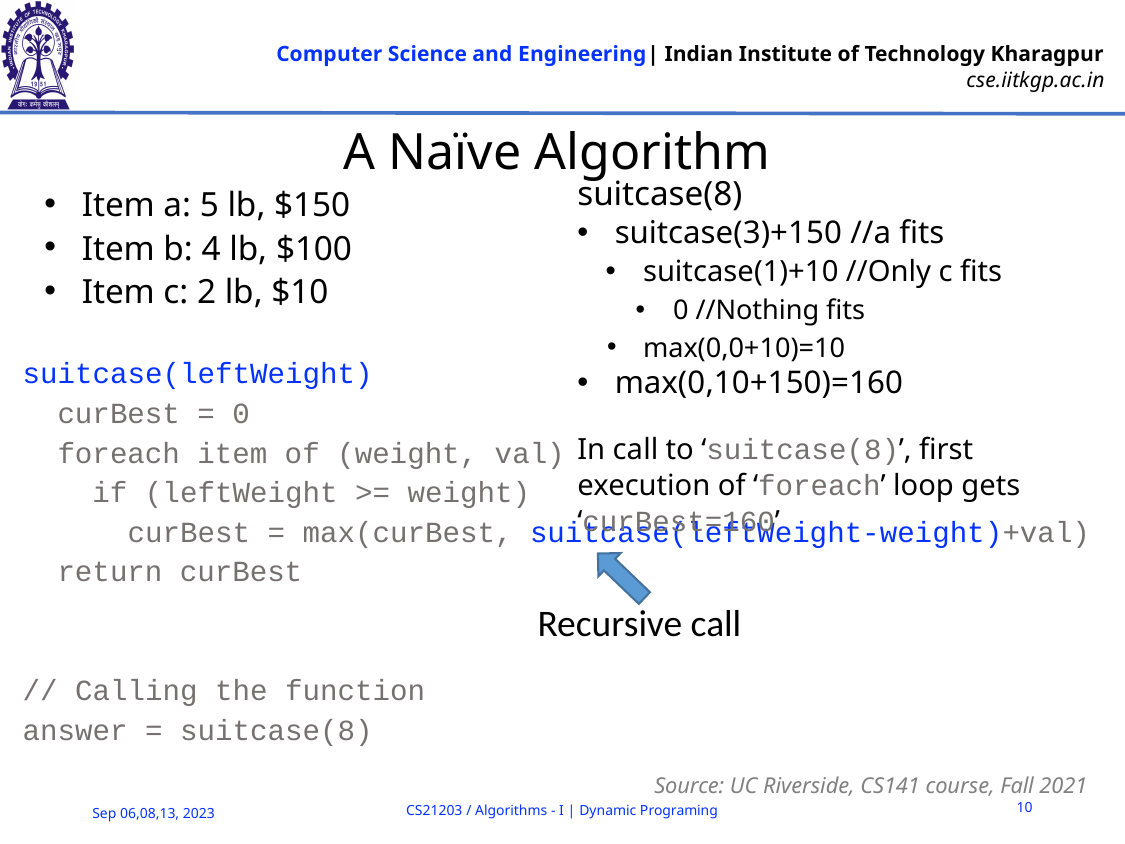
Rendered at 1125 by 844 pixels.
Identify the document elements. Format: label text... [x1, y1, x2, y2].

text_box In call to ‘suitcase(8)’, first execution of ‘foreach’ loop gets ‘curBest=160’ [562, 423, 1118, 544]
text_box suitcase(leftWeight) curBest = 0 foreach item of (weight, val) if (leftWeight >= weight) curBest = max(curBest, suitcase(leftWeight-weight)+val) return curBest // Calling the function answer = suitcase(8) [7, 350, 1118, 789]
text_box Source: UC Riverside, CS141 course, Fall 2021 [639, 789, 1118, 794]
footer CS21203 / Algorithms - I | Dynamic Programing [185, 789, 940, 833]
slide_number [77, 798, 274, 844]
text_box [596, 551, 651, 591]
title A Naïve Algorithm [35, 78, 1078, 221]
picture [1, 1, 74, 110]
text_box Recursive call [522, 591, 757, 652]
text_box suitcase(8) suitcase(3)+150 //a fits suitcase(1)+10 //Only c fits 0 //Nothing fits max(0,0+10)=10 max(0,10+150)=160 [562, 169, 1096, 414]
slide_number 10 [992, 794, 1048, 831]
text_box Item a: 5 lb, $150 Item b: 4 lb, $100 Item c: 2 lb, $10 [29, 179, 389, 317]
